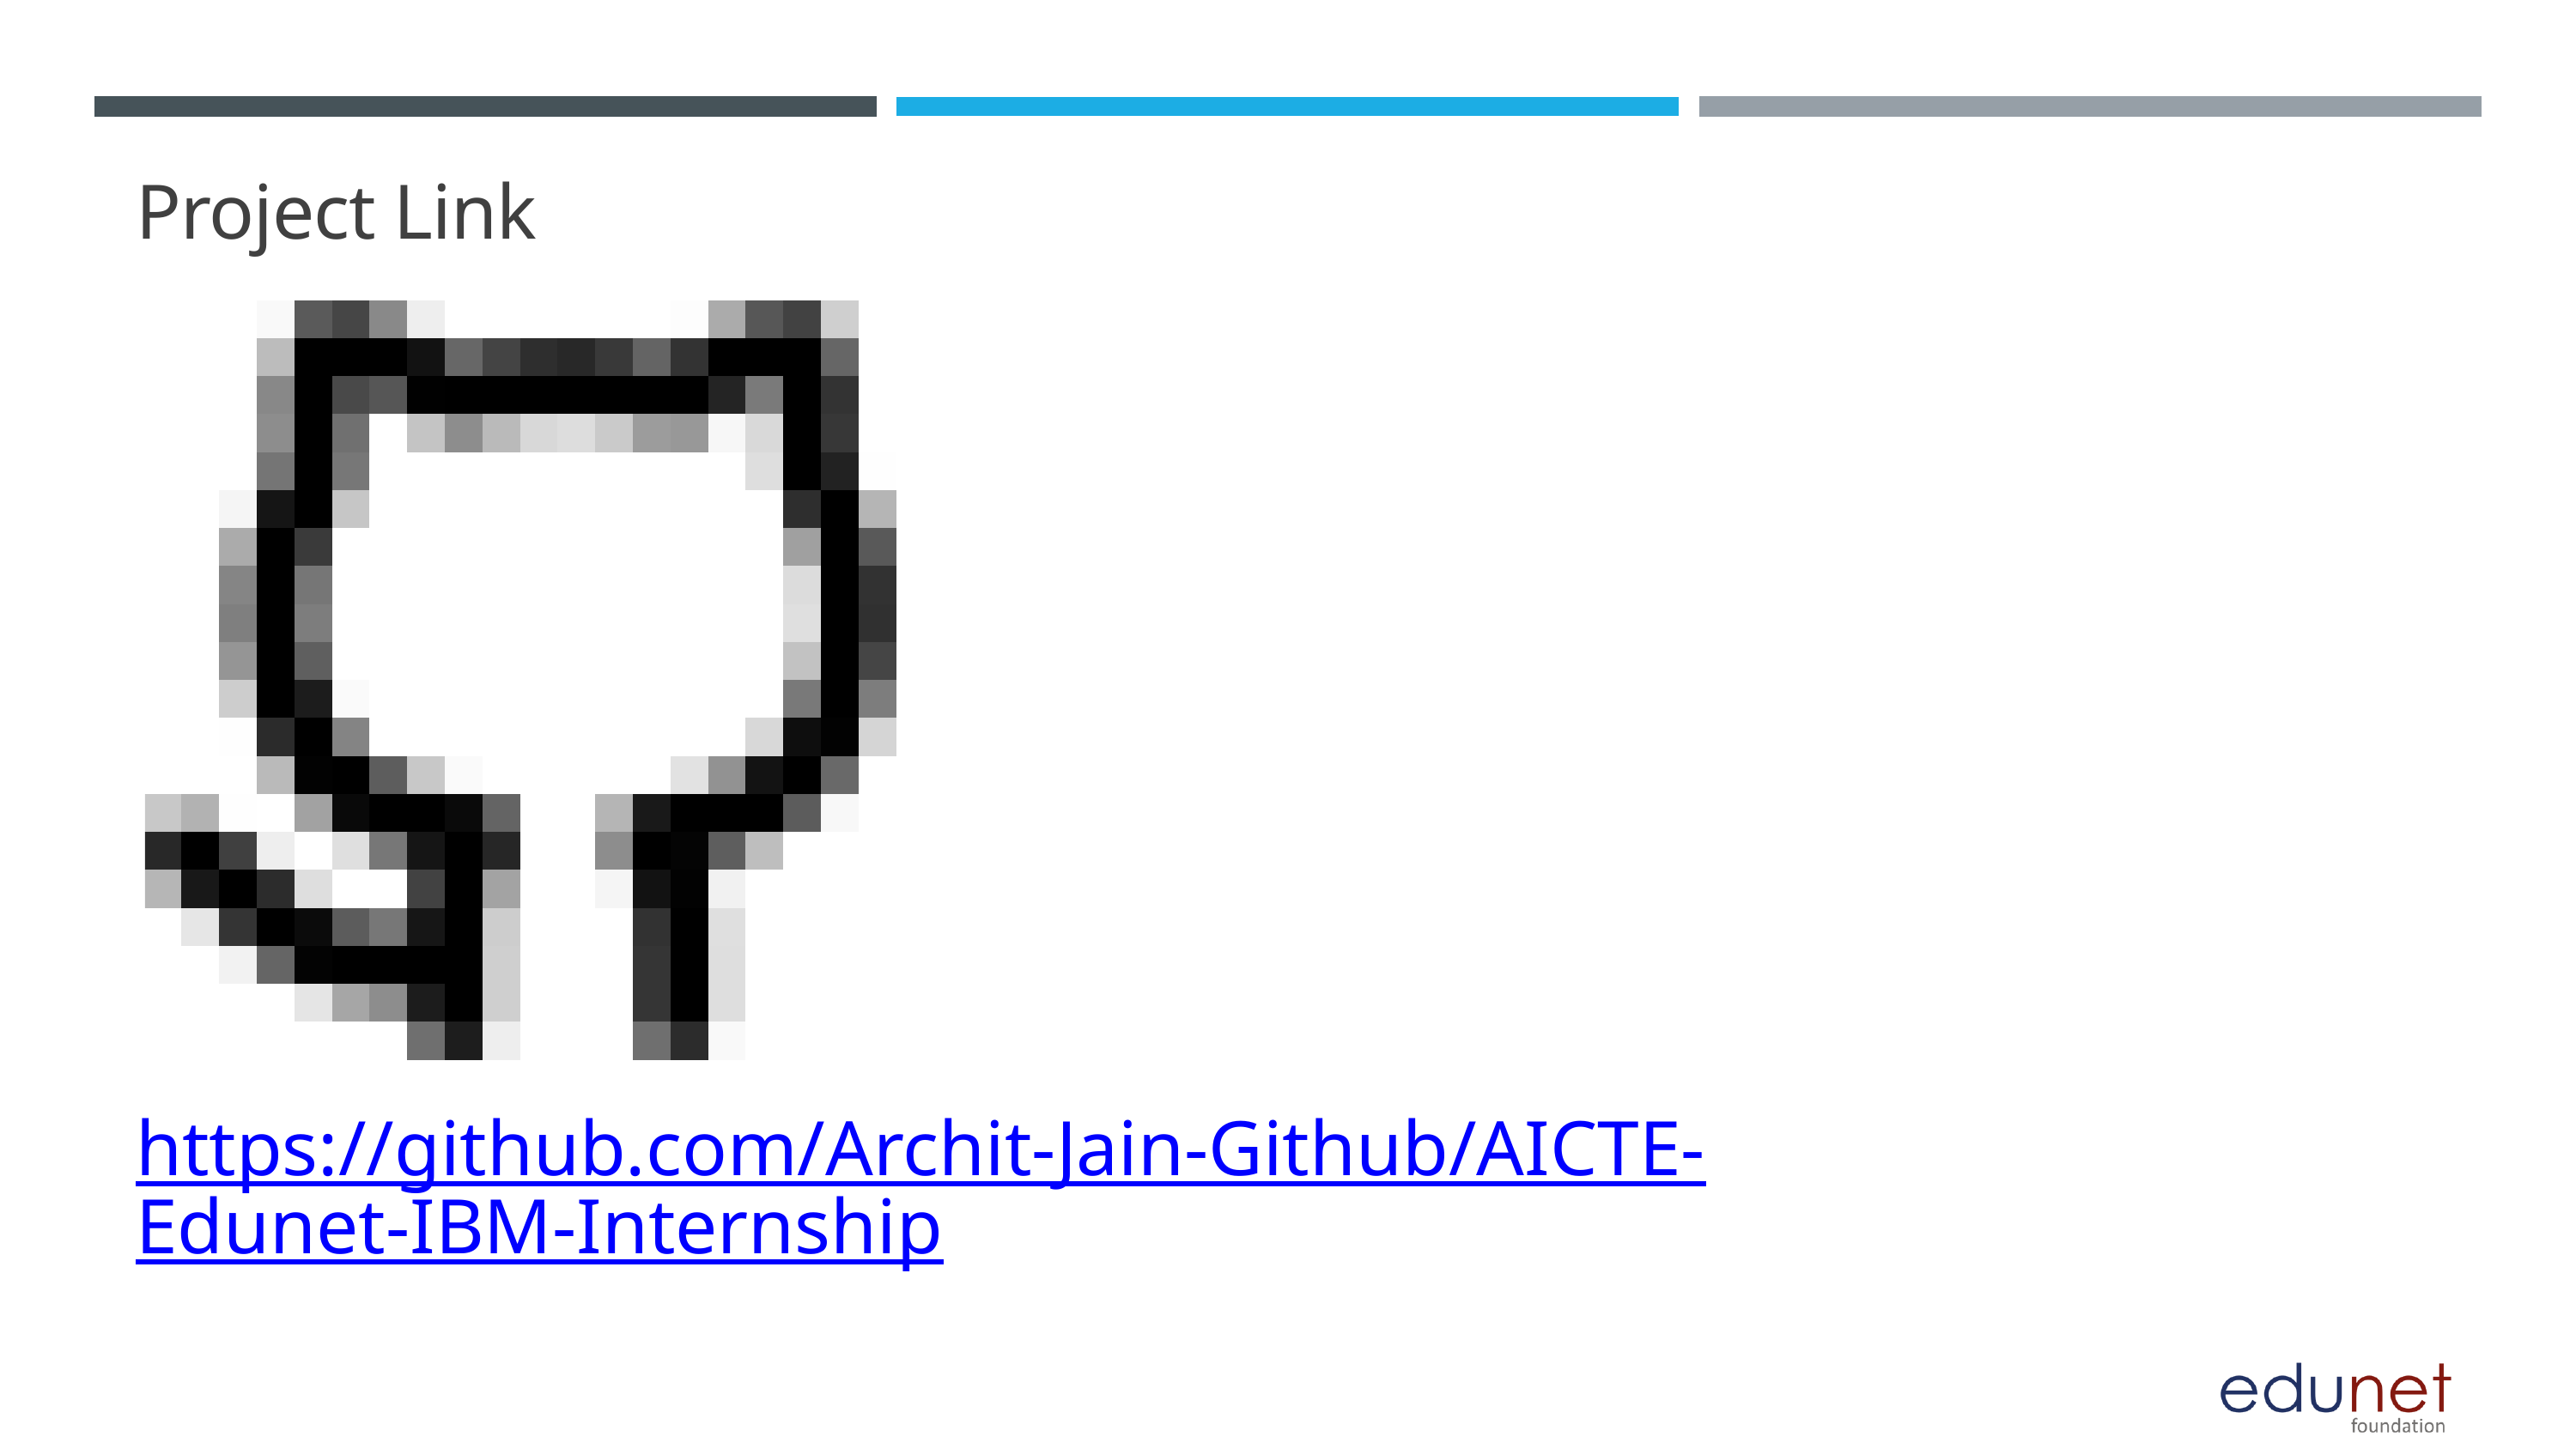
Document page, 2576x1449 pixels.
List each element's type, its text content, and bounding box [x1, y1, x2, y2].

text_box [2215, 1360, 2454, 1437]
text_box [94, 96, 878, 118]
text_box Project Link [136, 164, 2440, 254]
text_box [896, 96, 1680, 117]
text_box https://github.com/Archit-Jain-Github/AICTE-Edunet-IBM-Internship [136, 1097, 1732, 1203]
text_box [144, 300, 896, 1060]
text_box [1698, 95, 2482, 118]
